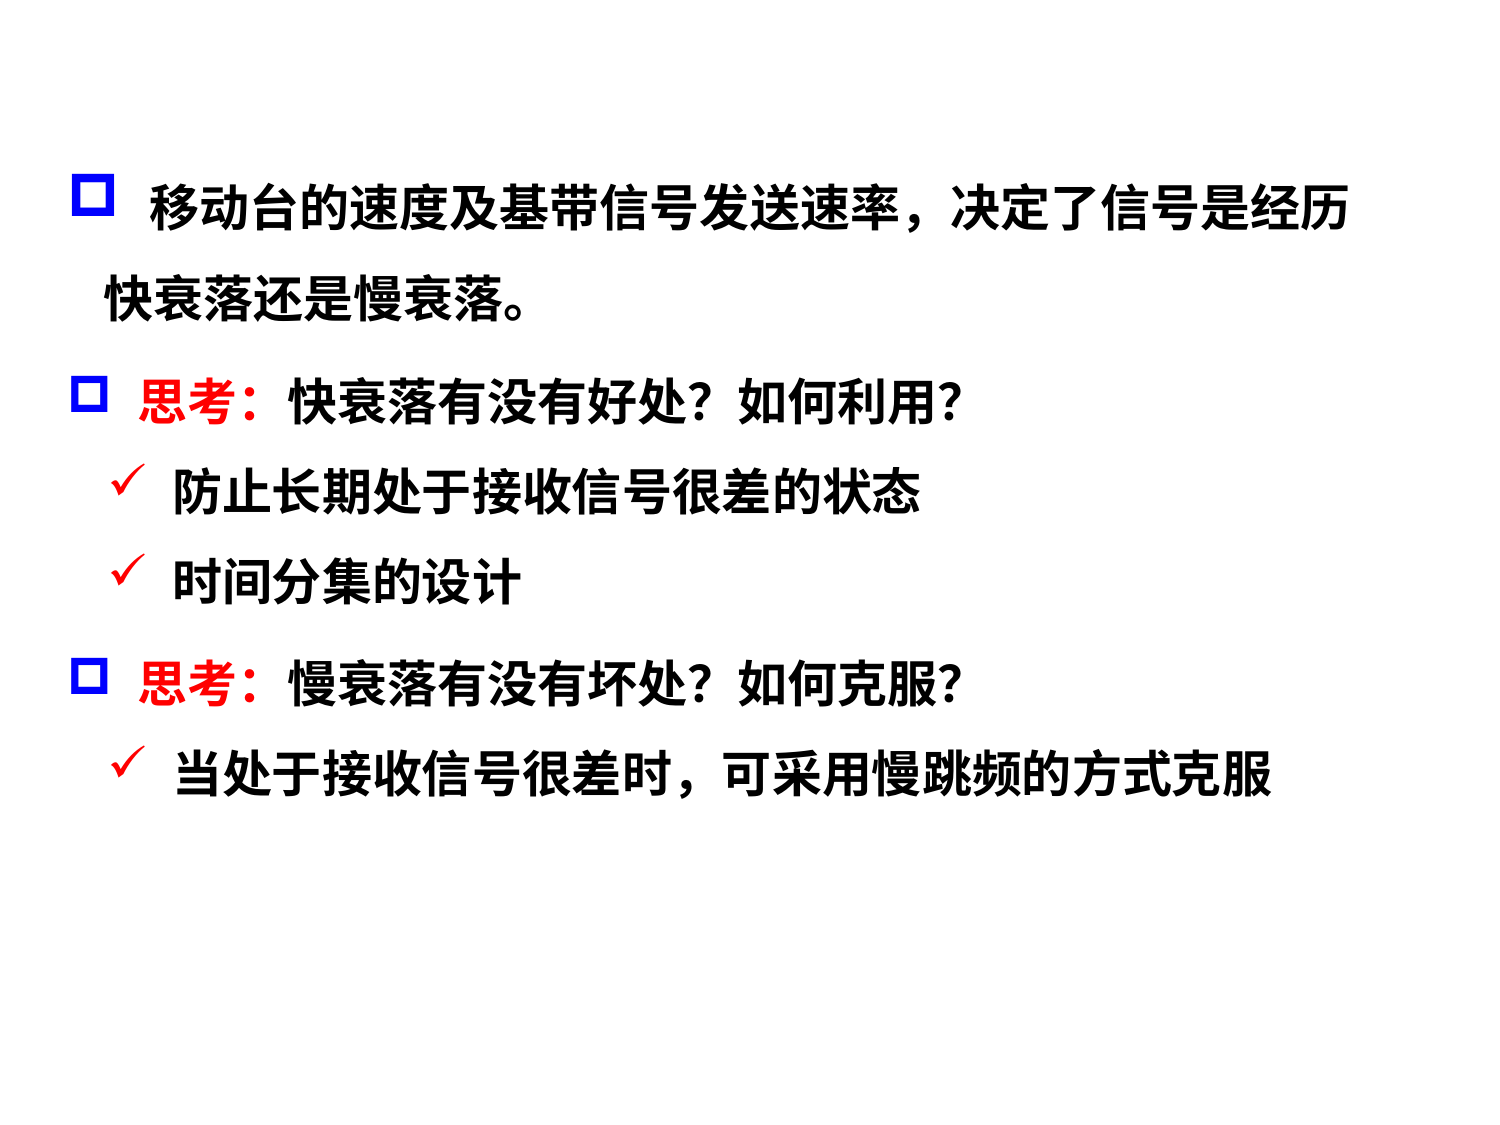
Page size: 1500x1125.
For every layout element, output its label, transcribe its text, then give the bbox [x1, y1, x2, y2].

title 六、 多普勒扩展和相关时间 [119, 23, 1395, 211]
text_box 移动台的速度及基带信号发送速率，决定了信号是经历快衰落还是慢衰落。 思考：快衰落有没有好处？如何利用？ 防止长期处于接收信号很差的状态 时间分集的设计 思考：慢衰落有没有坏处？如何克服？ 当处于接收信号很差时，可采用慢跳频的方式克服 [53, 125, 1366, 811]
